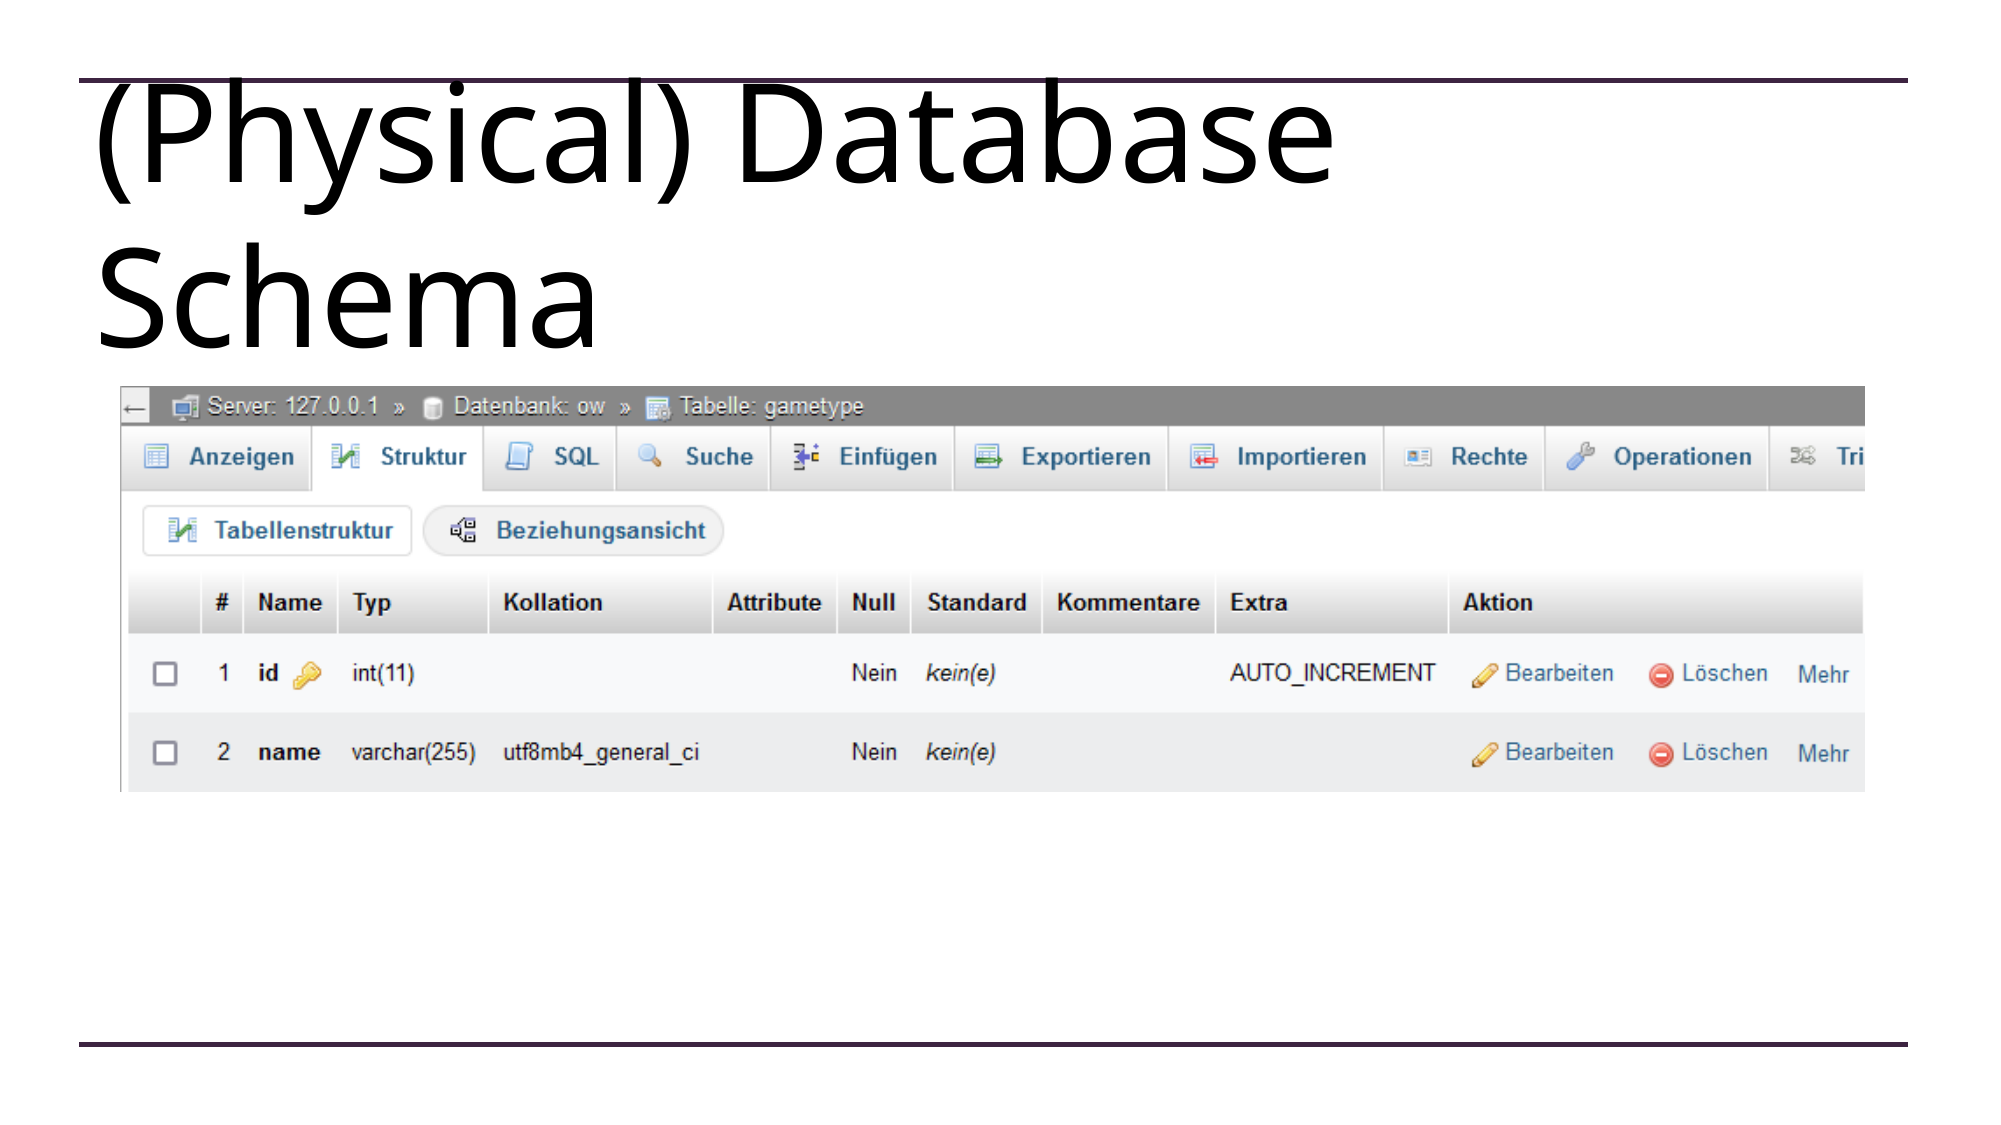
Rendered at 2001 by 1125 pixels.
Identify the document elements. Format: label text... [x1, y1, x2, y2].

title (Physical) Database Schema [79, 160, 1824, 259]
picture [120, 386, 1865, 792]
